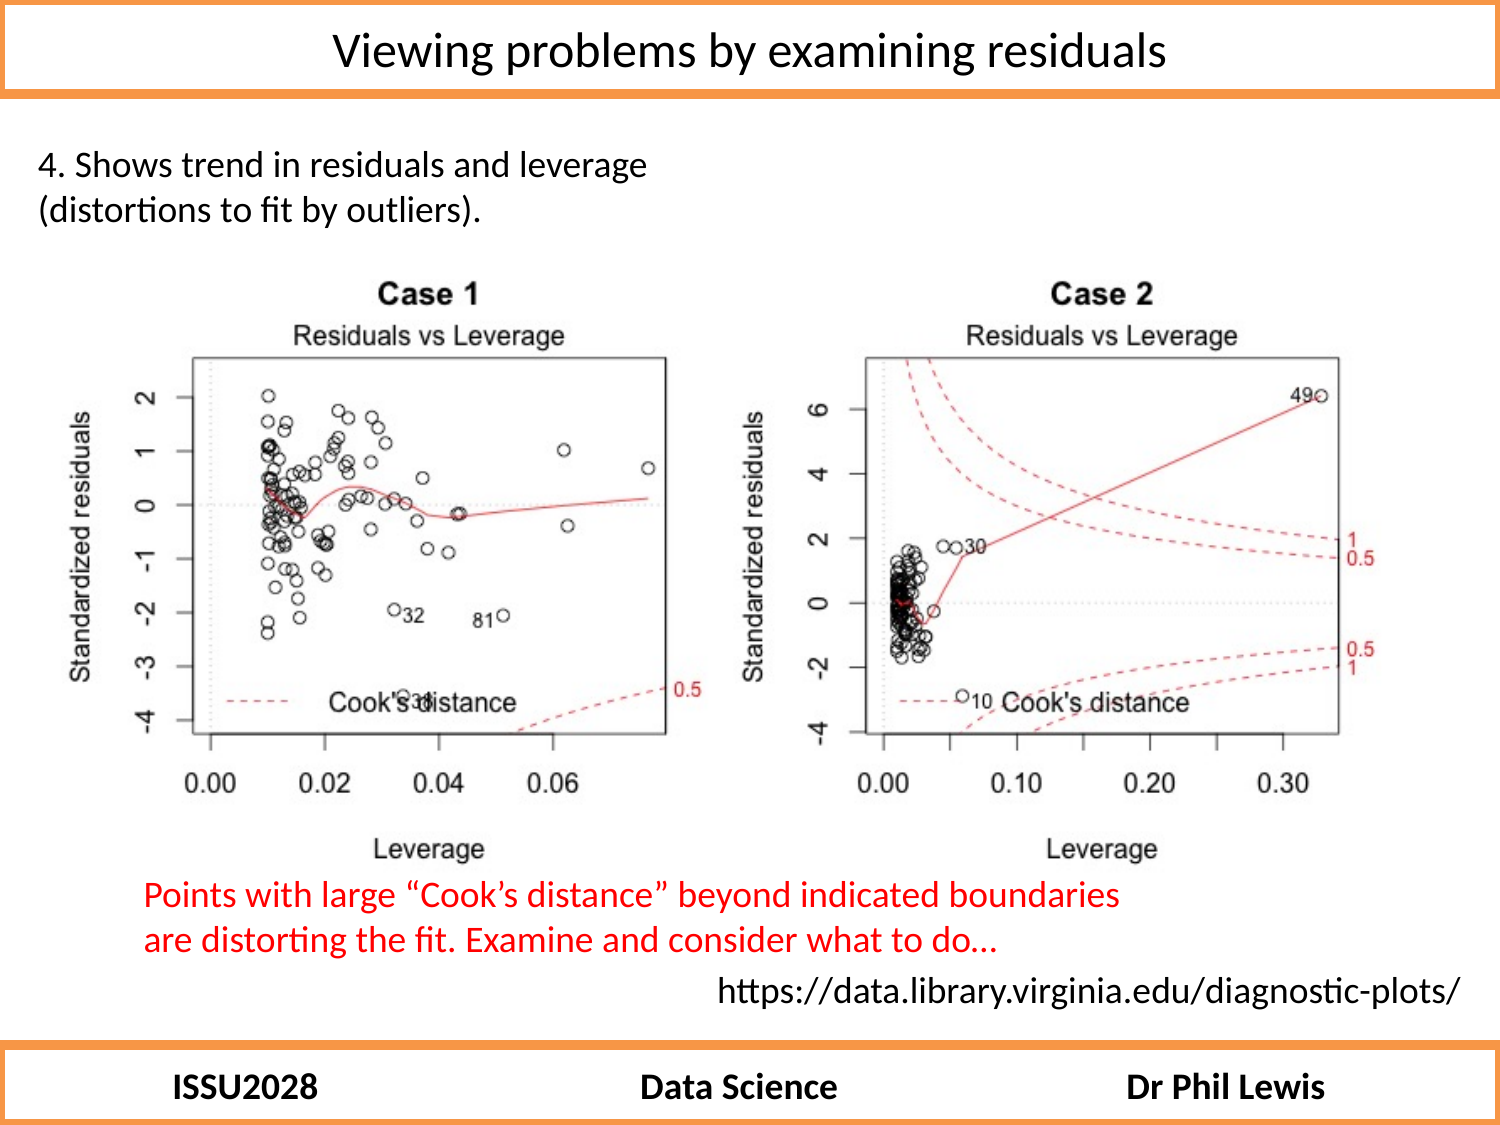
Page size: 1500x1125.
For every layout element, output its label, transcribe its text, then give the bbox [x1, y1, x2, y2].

text_box Viewing problems by plotting the residuals [132, 96, 810, 102]
text_box Points with large “Cook’s distance” beyond indicated boundaries are distorting the fit. Examine and consider what to do… [128, 908, 1181, 968]
text_box ISSU2028 Data Science Dr Phil Lewis [0, 1043, 1500, 1125]
text_box 4. Shows trend in residuals and leverage (distortions to fit by outliers). [23, 132, 731, 237]
text_box Viewing problems by examining residuals [0, 0, 1500, 96]
picture [61, 226, 1407, 899]
text_box https://data.library.virginia.edu/diagnostic-plots/ [702, 958, 1500, 1019]
